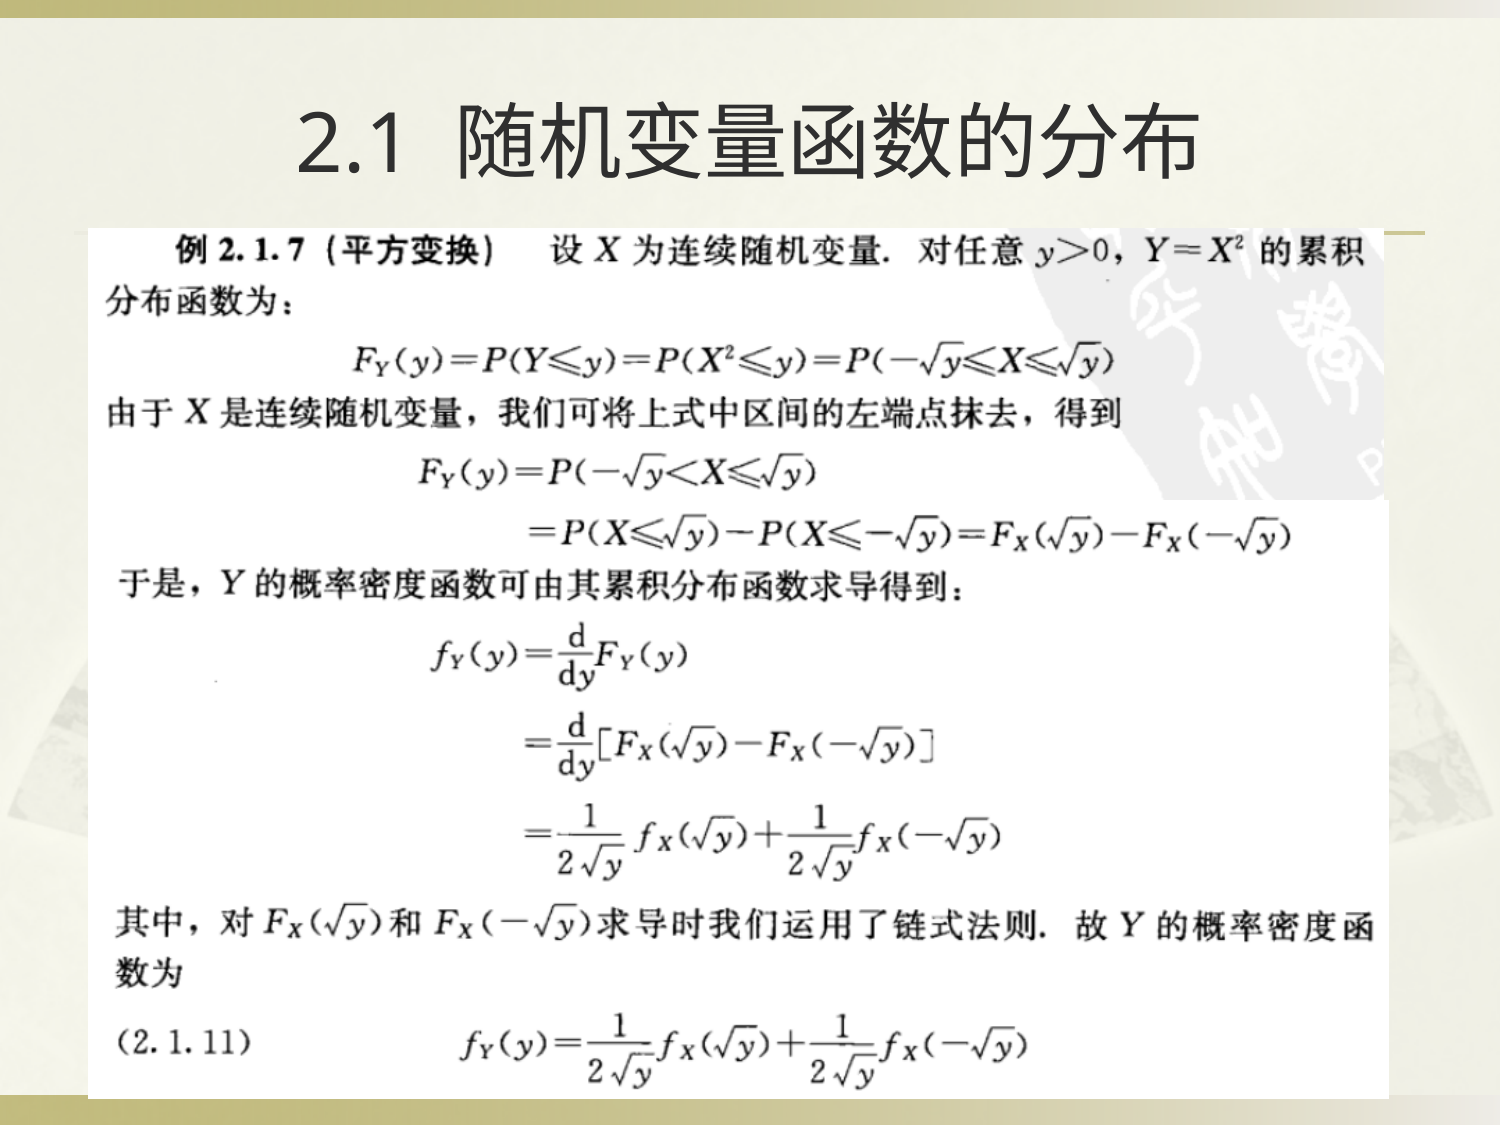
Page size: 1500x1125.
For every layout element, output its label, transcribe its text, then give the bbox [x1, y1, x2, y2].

picture [87, 227, 1390, 1099]
title 2.1 随机变量函数的分布 [75, 45, 1425, 233]
